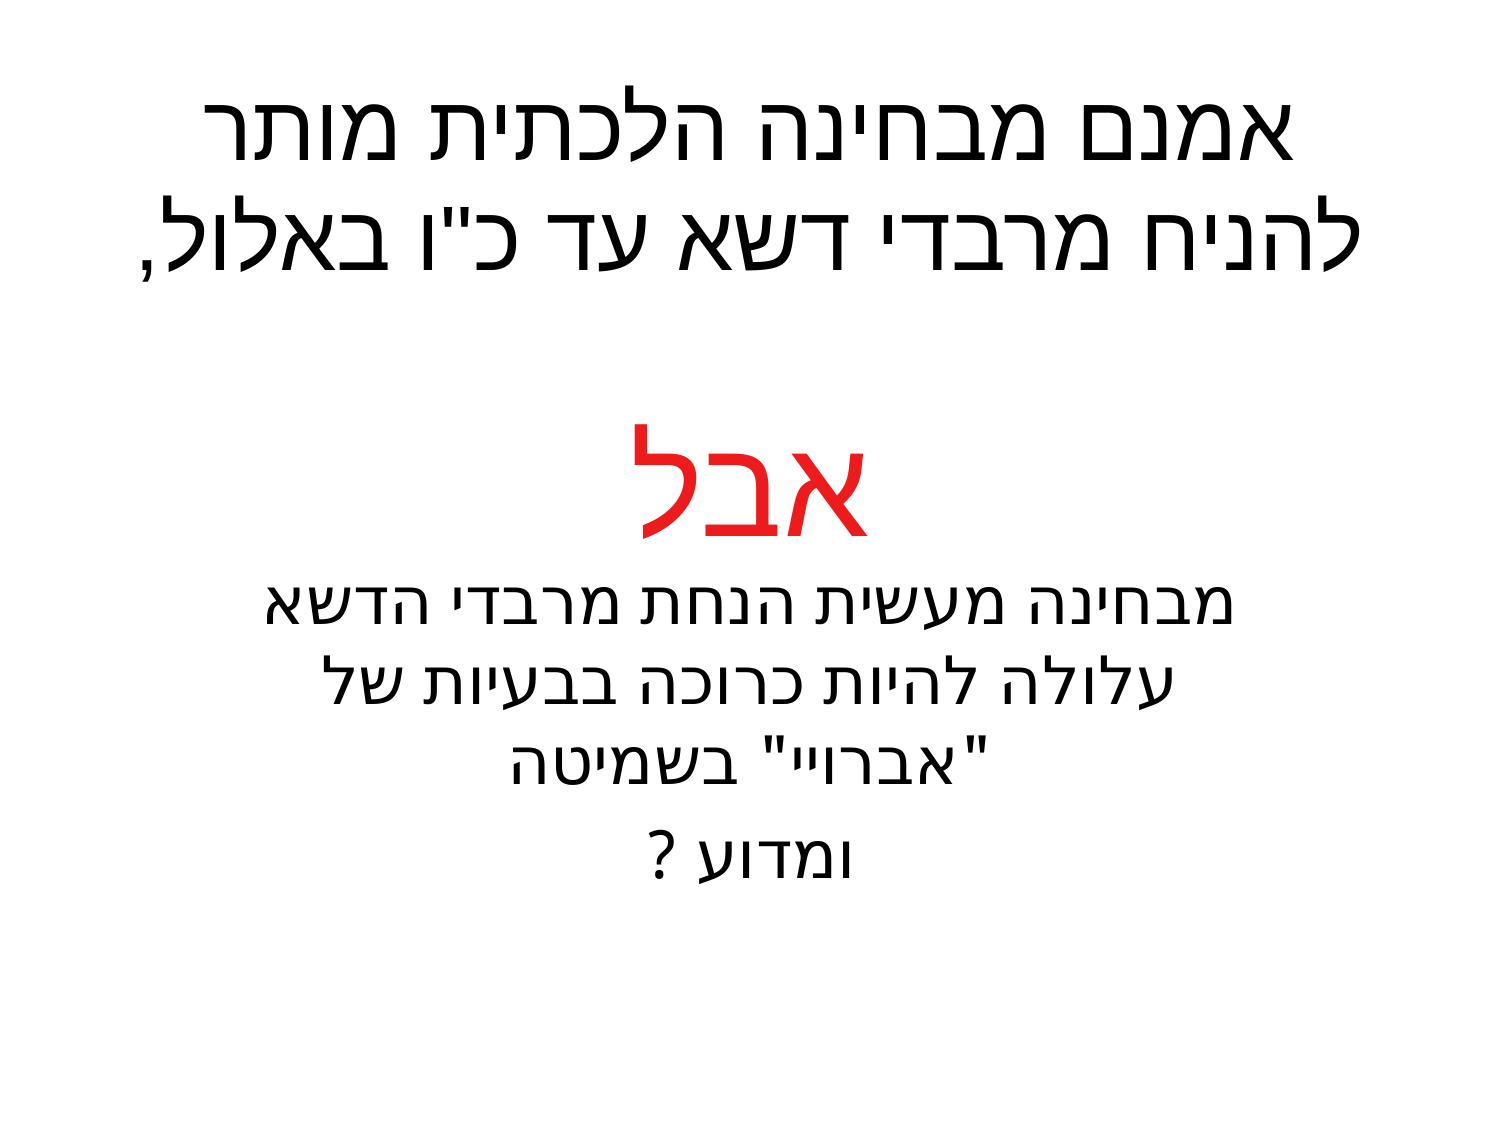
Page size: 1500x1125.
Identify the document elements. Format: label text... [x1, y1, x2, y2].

subtitle מבחינה מעשית הנחת מרבדי הדשא עלולה להיות כרוכה בבעיות של "אברויי" בשמיטה ומדוע ? [225, 550, 1275, 925]
title אמנם מבחינה הלכתית מותר להניח מרבדי דשא עד כ"ו באלול, אבל [112, 42, 1388, 591]
